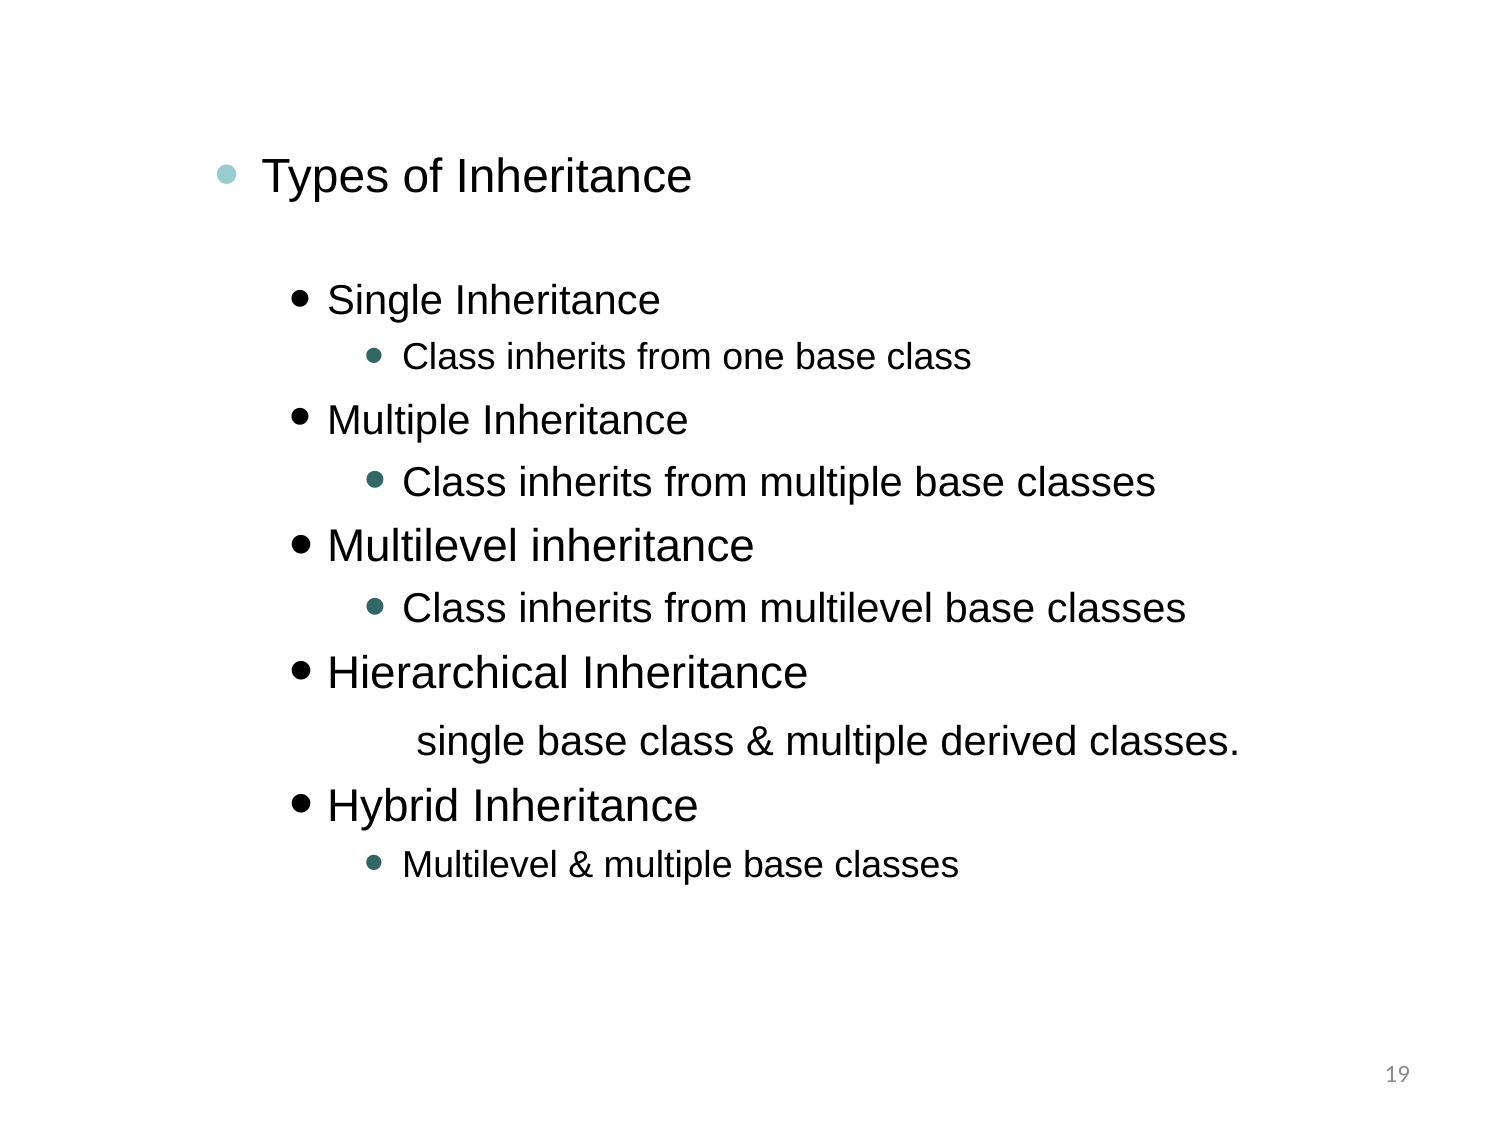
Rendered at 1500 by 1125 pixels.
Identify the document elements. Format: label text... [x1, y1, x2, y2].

slide_number 19 [1074, 1042, 1425, 1103]
text_box Types of Inheritance Single Inheritance Class inherits from one base class Multiple Inheritance Class inherits from multiple base classes Multilevel inheritance Class inherits from multilevel base classes Hierarchical Inheritance single base class & multiple derived classes. Hybrid Inheritance Multilevel & multiple base classes [124, 137, 1388, 975]
